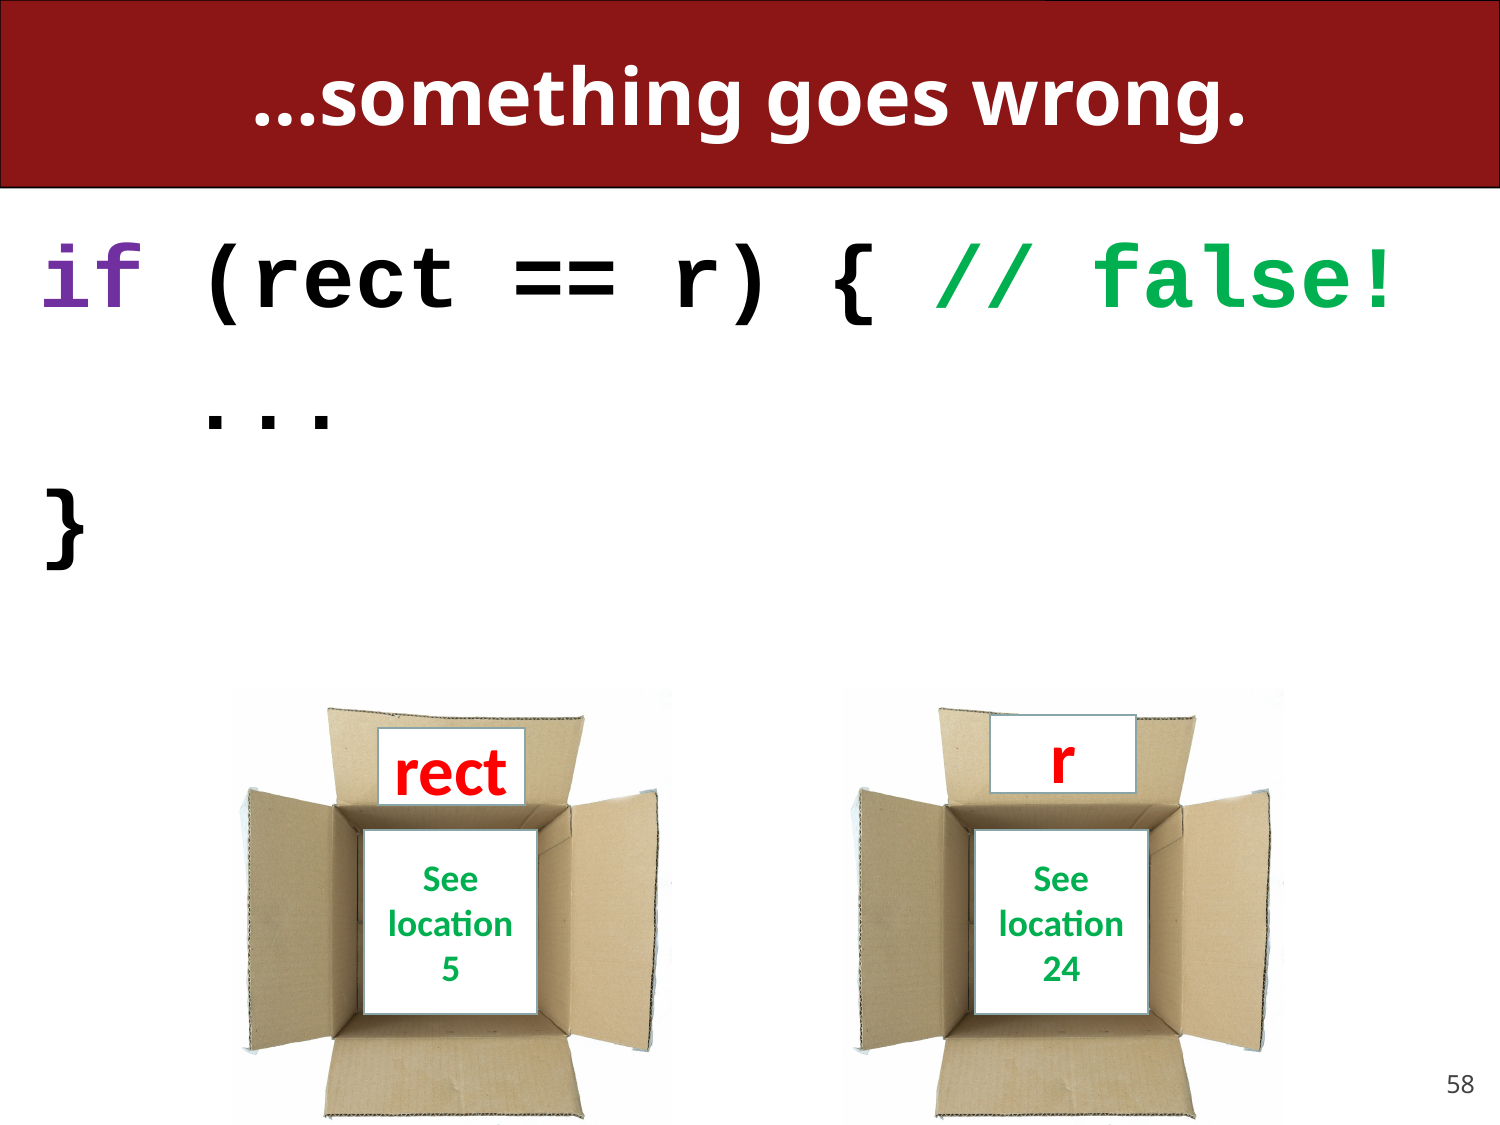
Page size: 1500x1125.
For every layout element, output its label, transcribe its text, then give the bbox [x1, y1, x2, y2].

picture [231, 688, 672, 1125]
list if (rect == r) { // false! ... } [24, 212, 1475, 1063]
picture [842, 688, 1284, 1125]
title …something goes wrong. [75, 0, 1425, 188]
